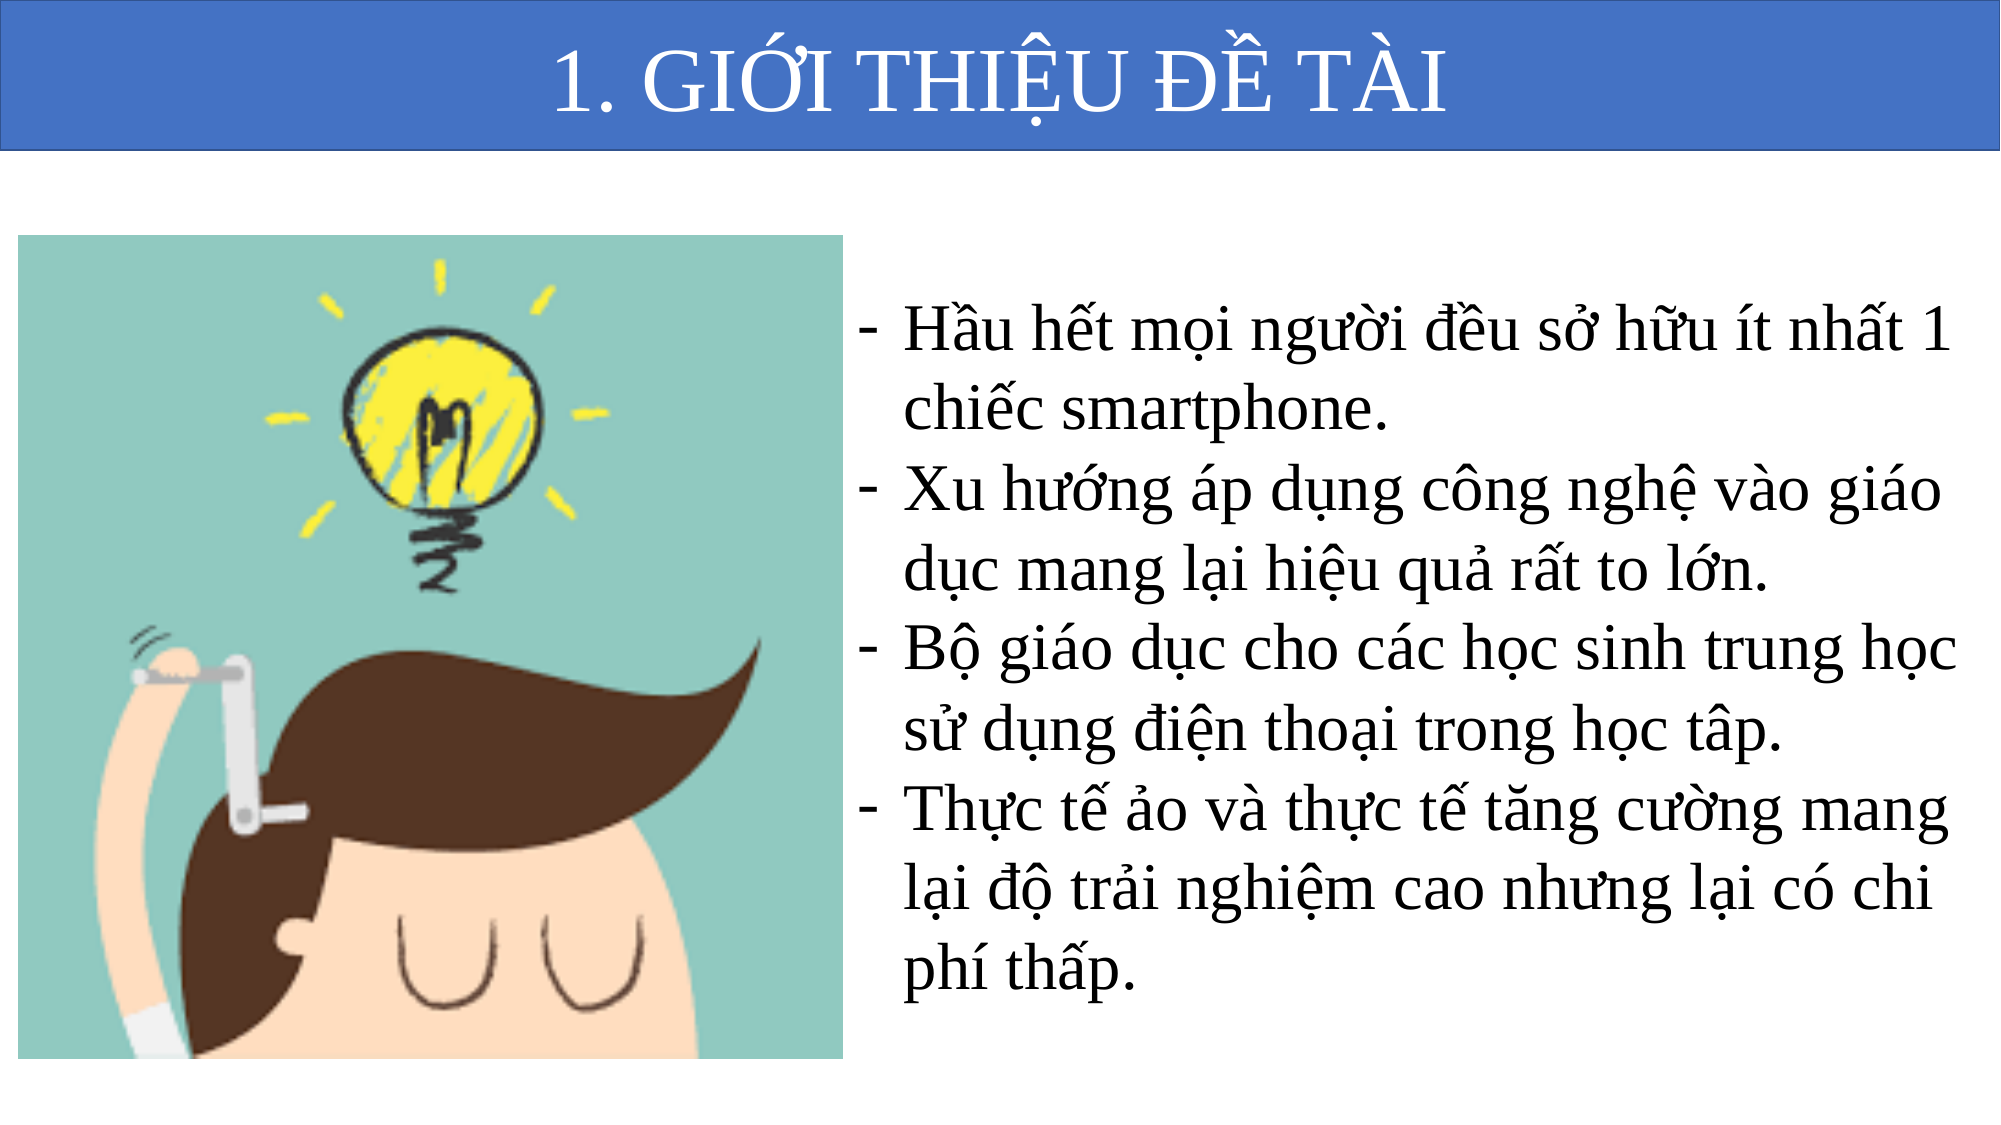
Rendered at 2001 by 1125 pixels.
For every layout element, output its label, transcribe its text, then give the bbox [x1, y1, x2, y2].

text_box 1. GIỚI THIỆU ĐỀ TÀI [0, 0, 2000, 150]
text_box Hầu hết mọi người đều sở hữu ít nhất 1 chiếc smartphone. Xu hướng áp dụng công nghệ vào giáo dục mang lại hiệu quả rất to lớn. Bộ giáo dục cho các học sinh trung học sử dụng điện thoại trong học tâp. Thực tế ảo và thực tế tăng cường mang lại độ trải nghiệm cao nhưng lại có chi phí thấp. [846, 275, 2000, 1011]
picture [18, 235, 843, 1059]
